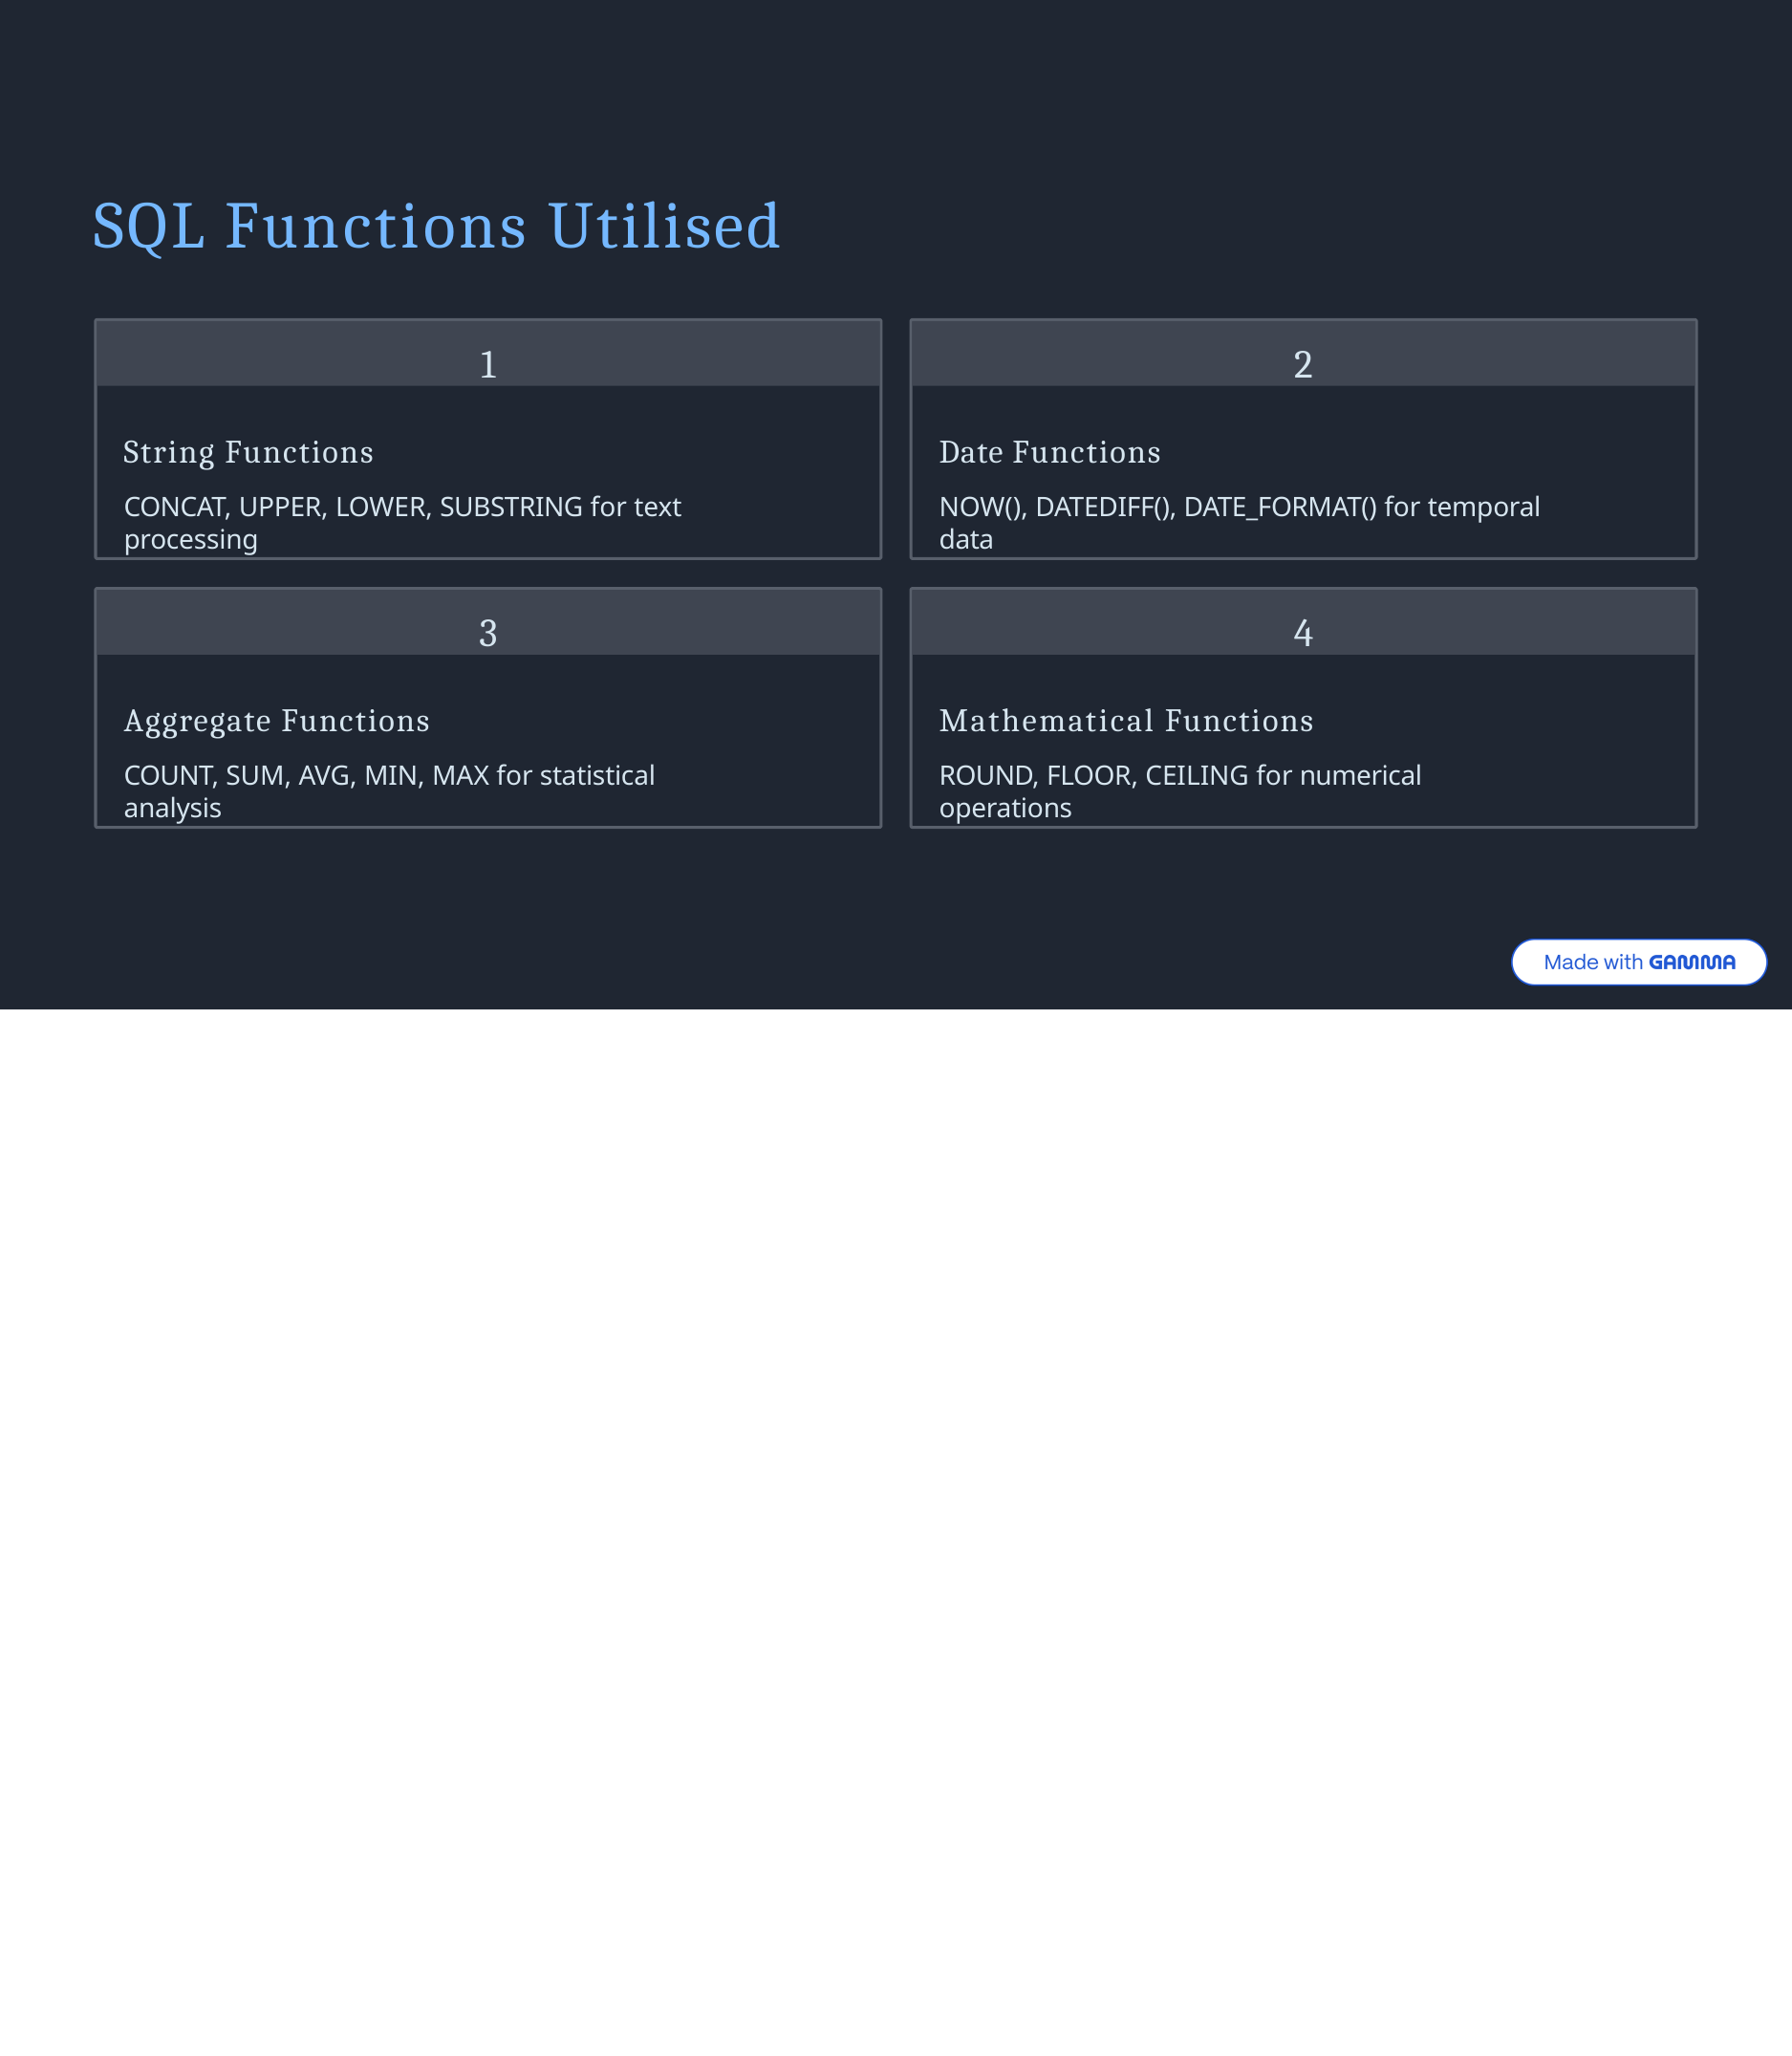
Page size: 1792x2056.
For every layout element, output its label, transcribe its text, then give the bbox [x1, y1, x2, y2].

picture [1501, 928, 1778, 995]
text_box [94, 586, 883, 830]
title SQL Functions Utilised [92, 178, 822, 318]
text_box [909, 586, 1698, 830]
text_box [909, 317, 1698, 561]
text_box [94, 317, 883, 561]
